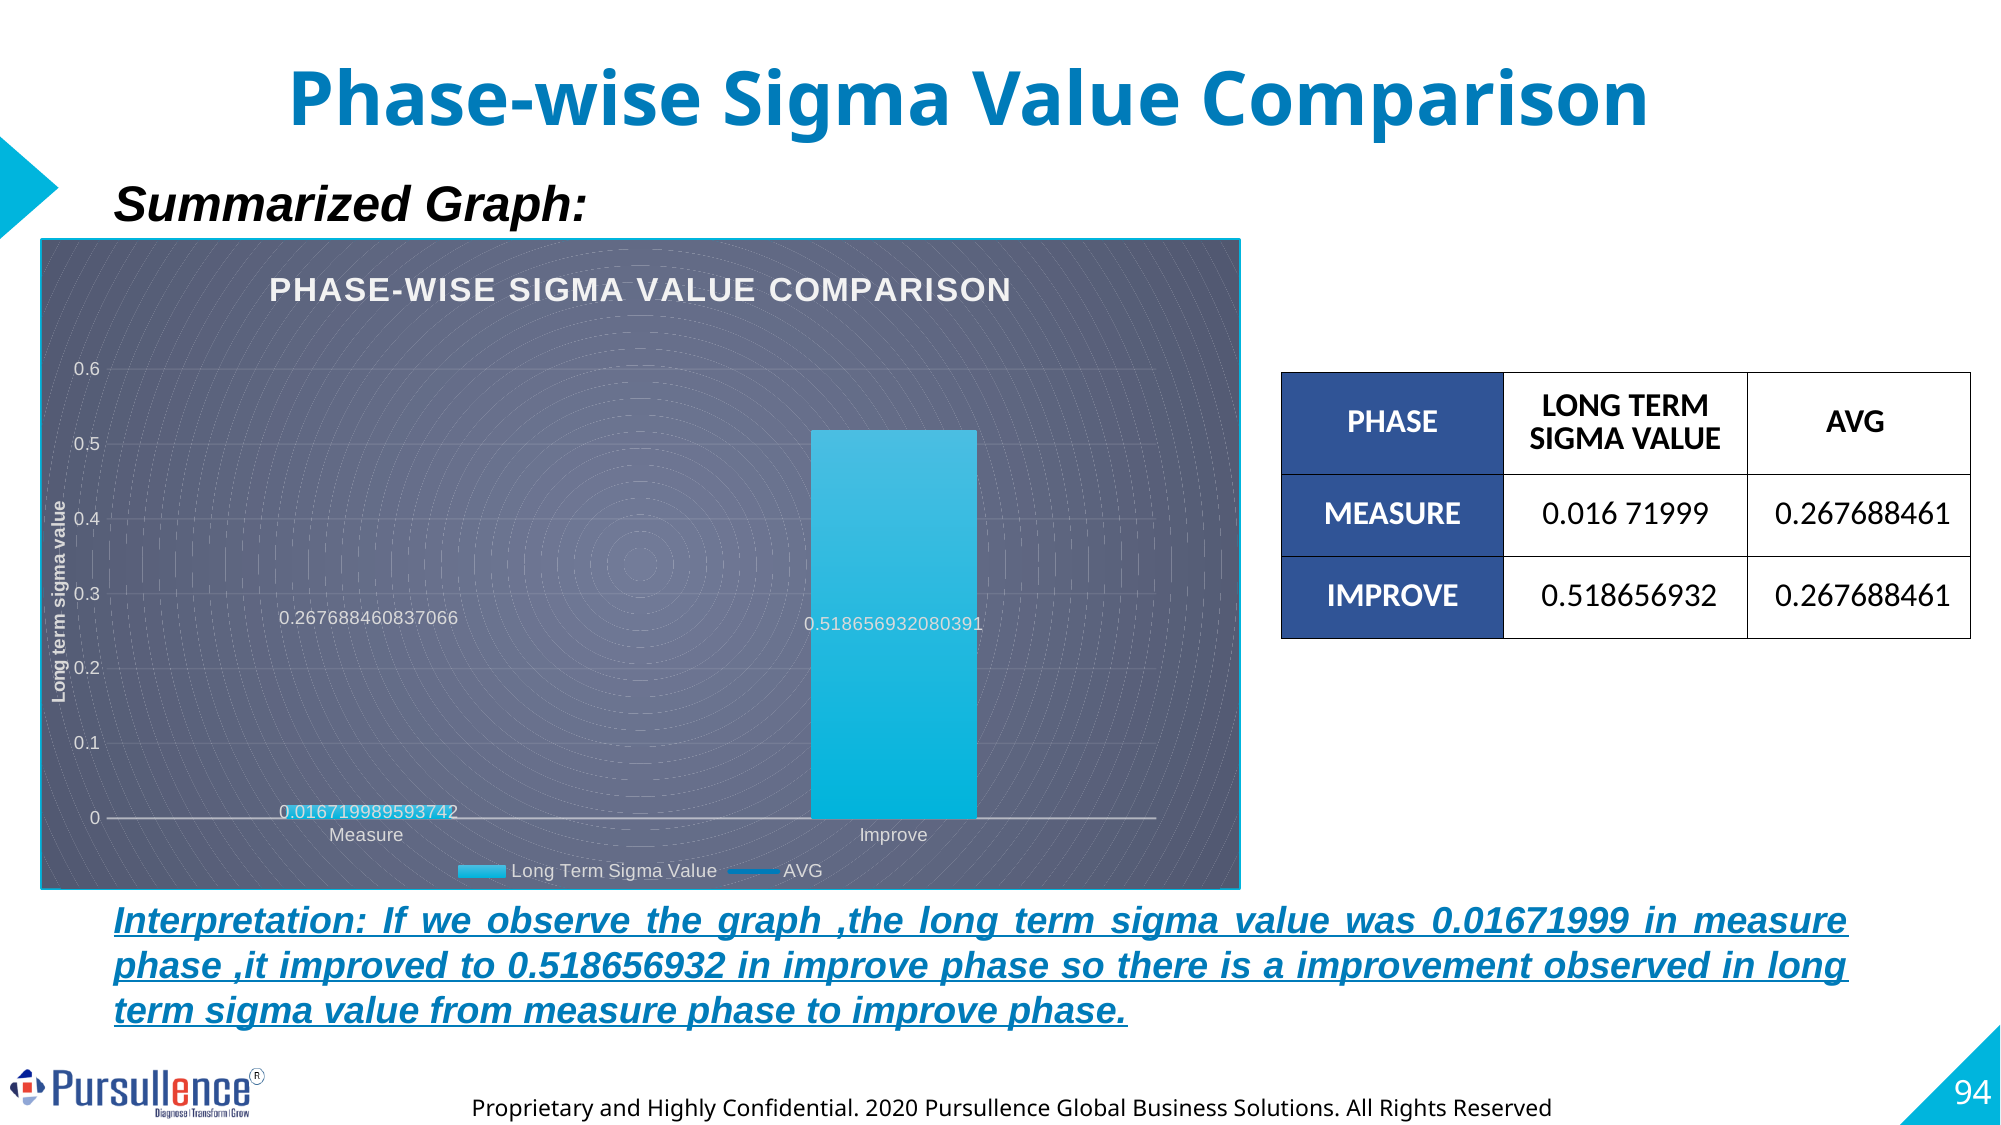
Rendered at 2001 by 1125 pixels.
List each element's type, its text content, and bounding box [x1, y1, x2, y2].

table_cell 0.267688461 [1748, 557, 1970, 638]
table_cell 0.267688461 [1748, 475, 1970, 556]
text_box Interpretation: If we observe the graph ,the long term sigma value was 0.01671999 in measure phase ,it improved to 0.518656932 in improve phase so there is a improvement observed in long term sigma value from measure phase to improve phase. [98, 888, 1864, 1039]
table_cell 0.518656932 [1504, 557, 1747, 638]
table_header LONG TERM SIGMA VALUE [1504, 373, 1747, 474]
table_cell IMPROVE [1282, 557, 1503, 638]
picture [0, 1061, 265, 1122]
chart [41, 240, 1240, 889]
table_header PHASE [1282, 373, 1503, 474]
text_box Summarized Graph: [98, 164, 919, 238]
text_box Phase-wise Sigma Value Comparison [241, 5, 1698, 119]
table_header AVG [1748, 373, 1970, 474]
table_cell MEASURE [1282, 475, 1503, 556]
slide_number 94 [1891, 1014, 1992, 1117]
table_cell 0.016 71999 [1504, 475, 1747, 556]
text_box Proprietary and Highly Confidential. 2020 Pursullence Global Business Solutions. All Rights Reserved [456, 1085, 1734, 1125]
